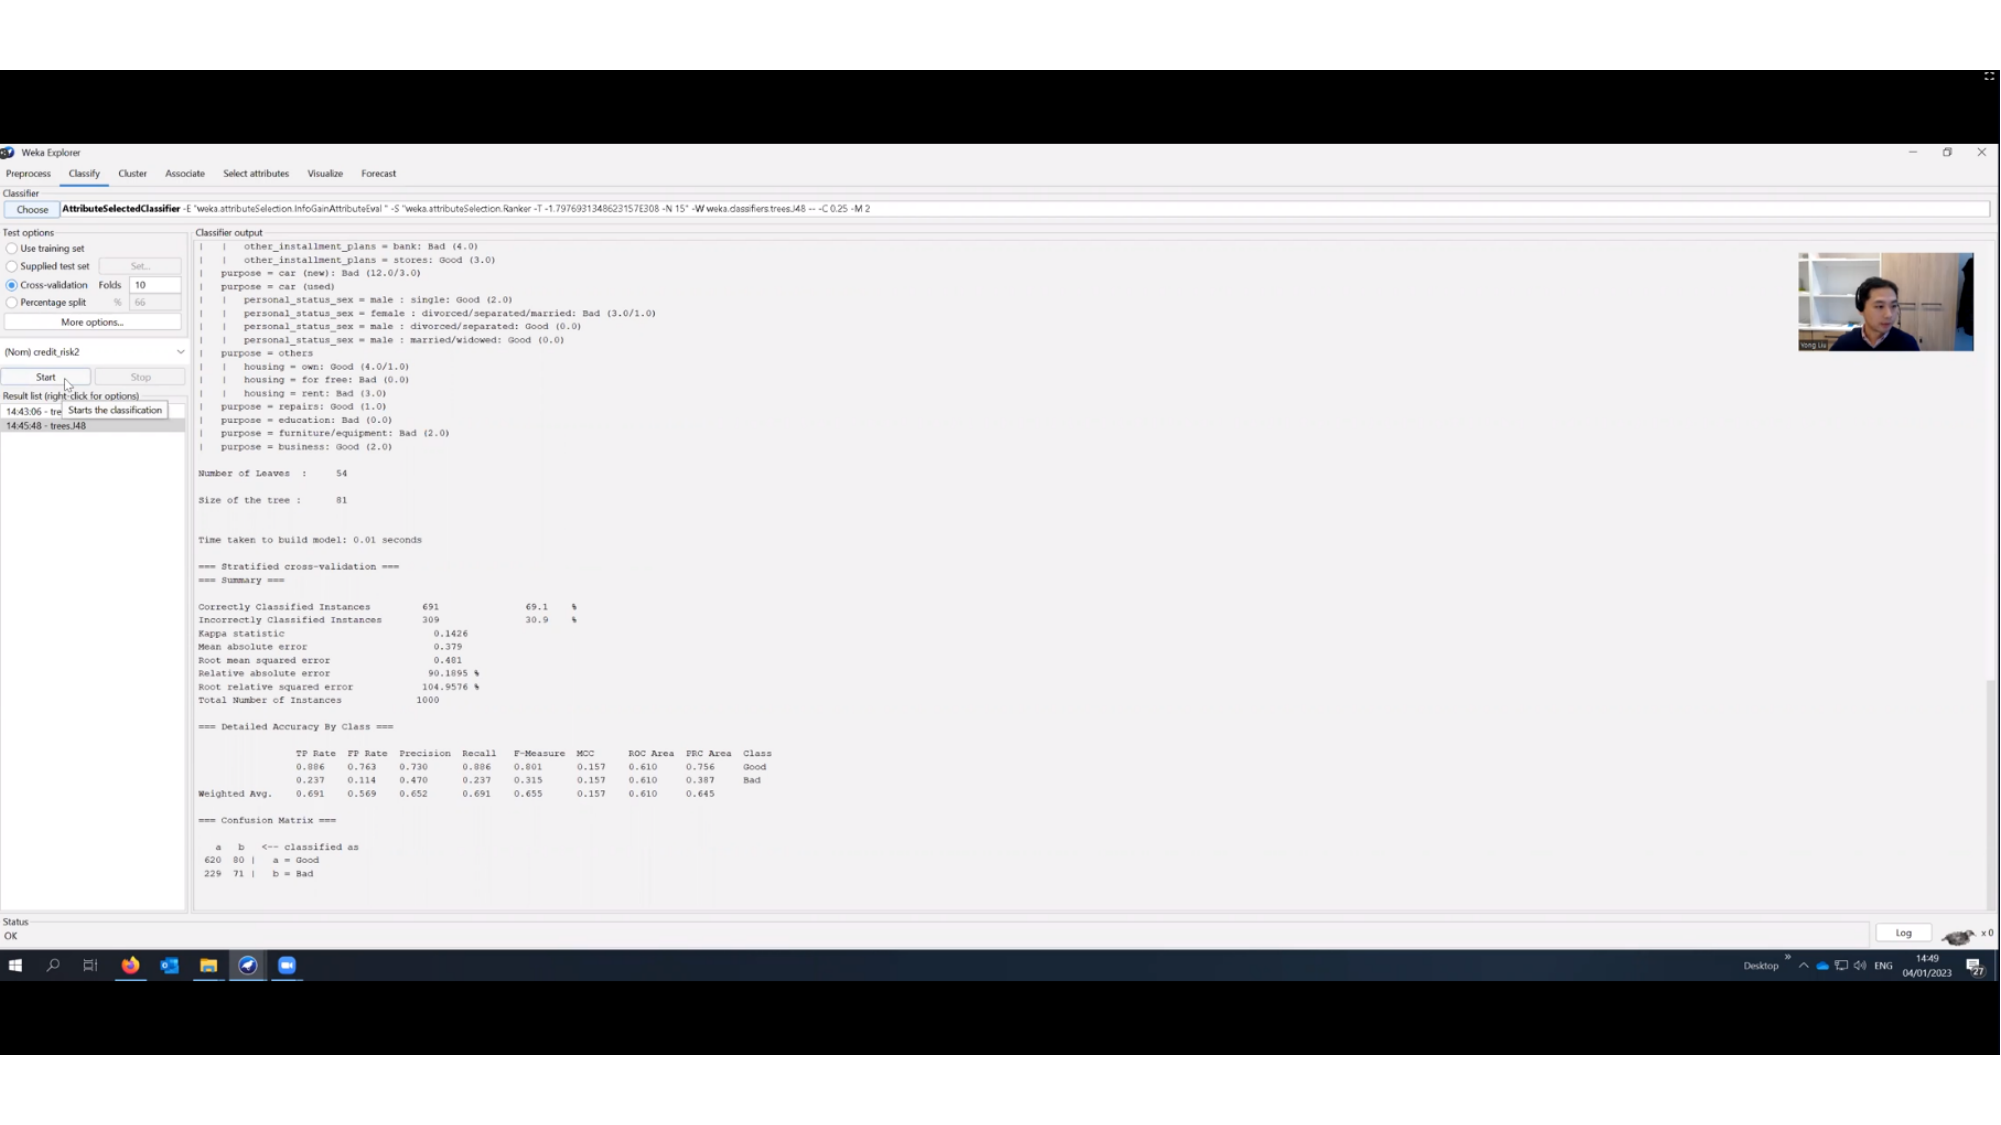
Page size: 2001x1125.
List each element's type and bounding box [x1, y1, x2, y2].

picture [0, 69, 2000, 1056]
